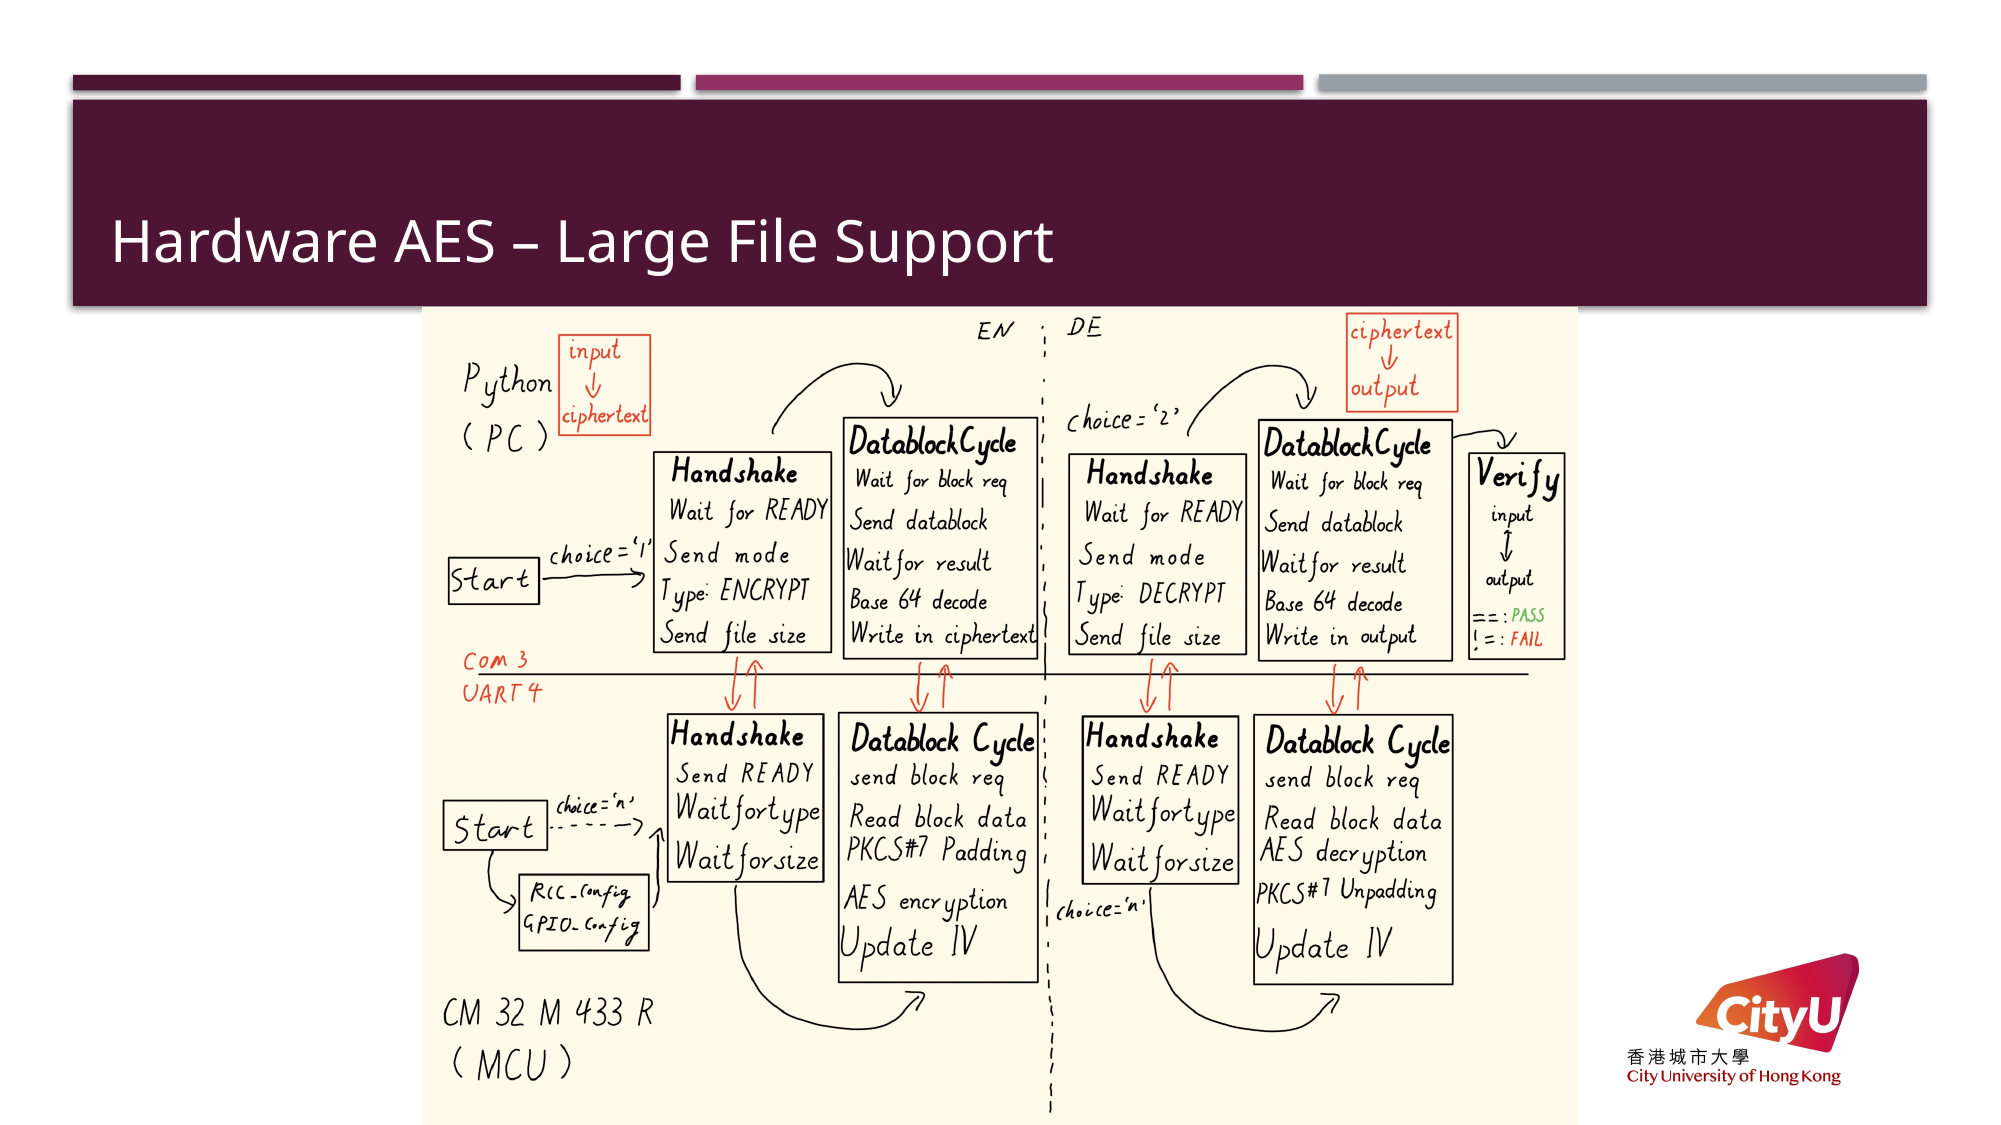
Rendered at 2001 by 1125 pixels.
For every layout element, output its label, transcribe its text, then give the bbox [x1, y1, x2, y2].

title Hardware AES – Large File Support [95, 119, 1905, 282]
picture [421, 307, 1579, 1125]
picture [1581, 938, 1906, 1101]
